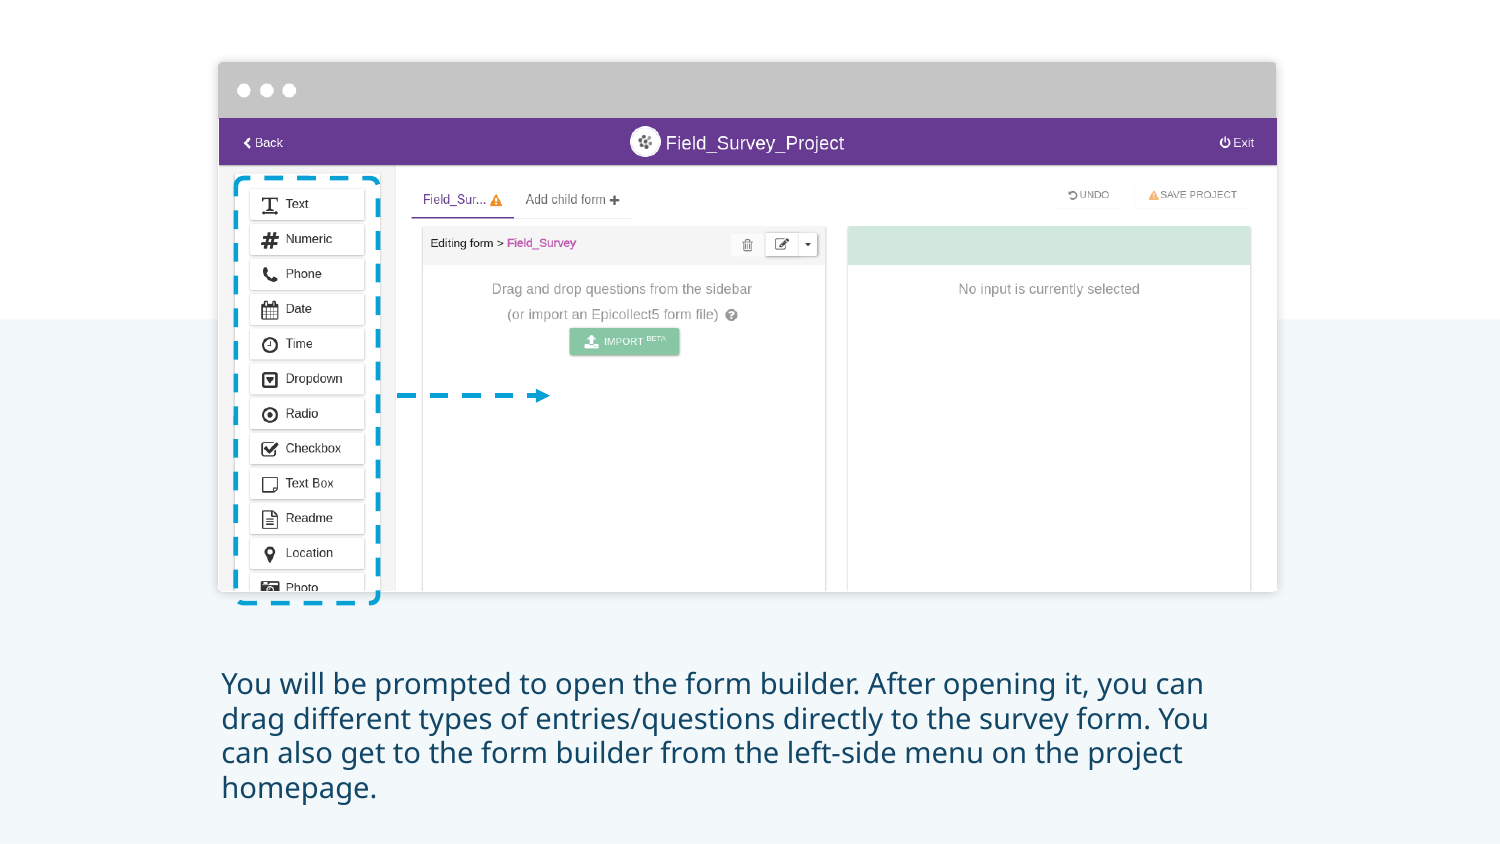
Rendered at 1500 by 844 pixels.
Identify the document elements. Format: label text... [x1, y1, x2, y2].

picture [124, 0, 1377, 681]
text_box You will be prompted to open the form builder. After opening it, you can drag different types of entries/questions directly to the survey form. You can also get to the form builder from the left-side menu on the project homepage. [206, 689, 1274, 811]
text_box [0, 319, 1500, 844]
